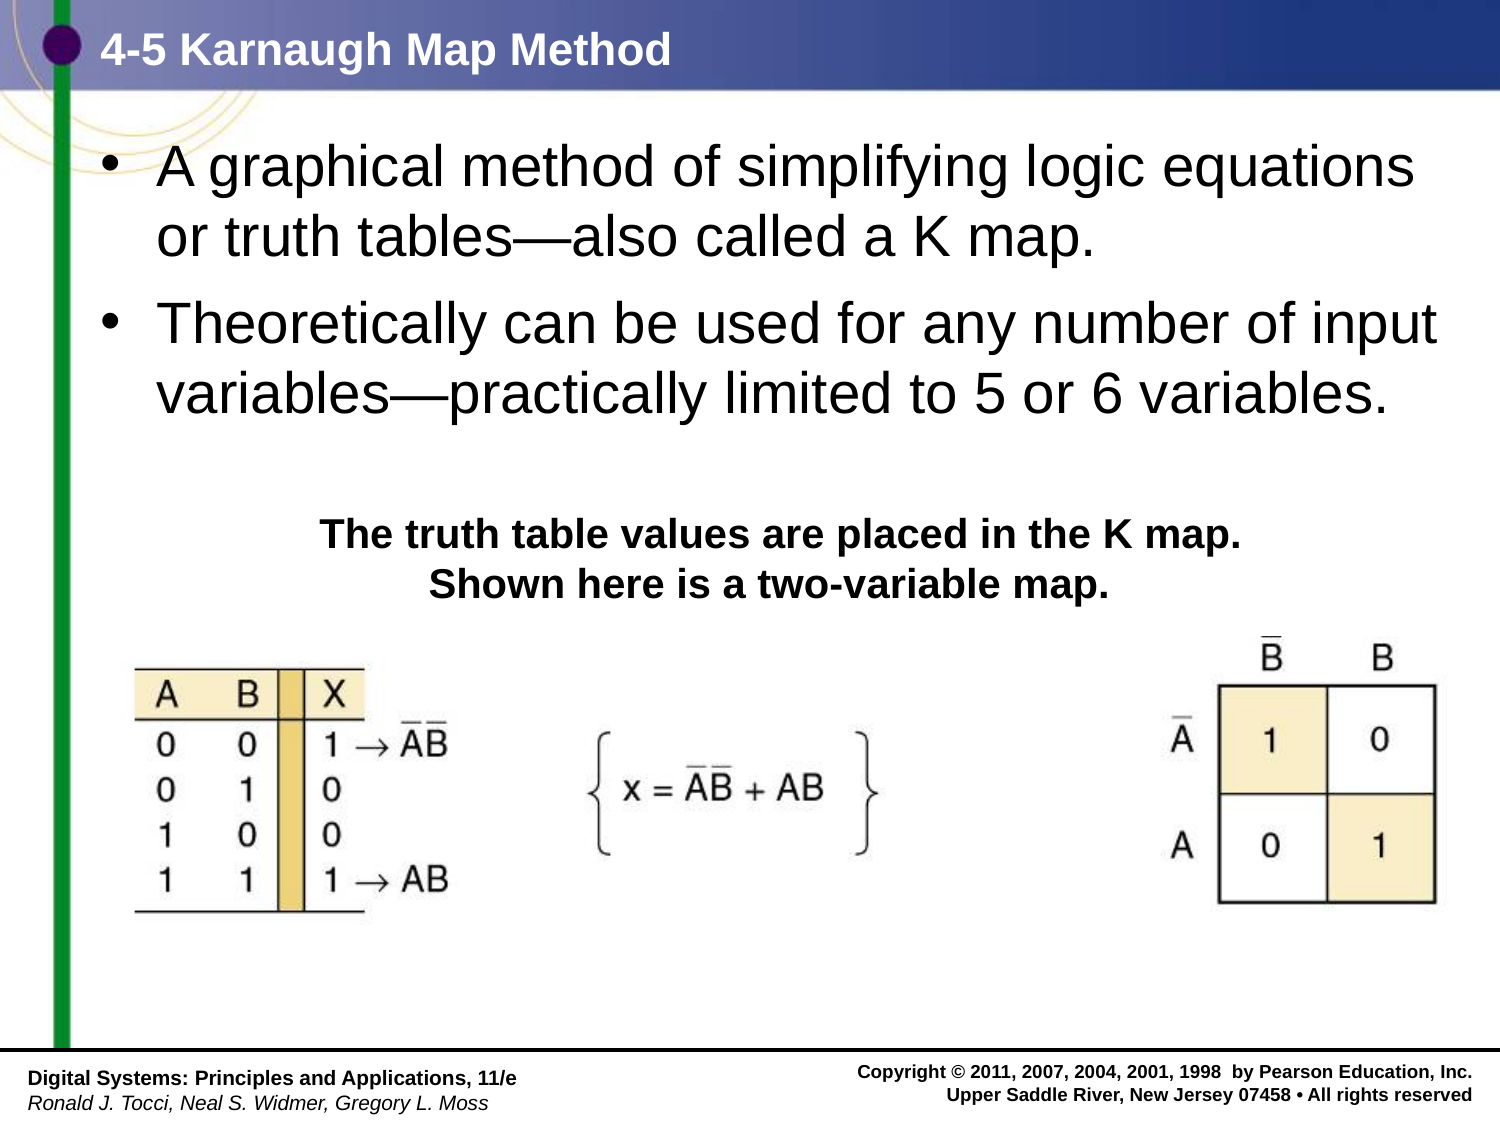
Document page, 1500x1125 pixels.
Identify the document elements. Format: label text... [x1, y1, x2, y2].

list A graphical method of simplifying logic equations or truth tables—also called a K map. Theoretically can be used for any number of input variables—practically limited to 5 or 6 variables. [85, 120, 1483, 437]
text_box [85, 499, 1477, 925]
picture [0, 0, 1500, 1048]
text_box Digital Systems: Principles and Applications, 11/e Ronald J. Tocci, Neal S. Widmer, Gregory L. Moss [12, 1046, 575, 1122]
title 4-5 Karnaugh Map Method [85, 11, 1481, 112]
